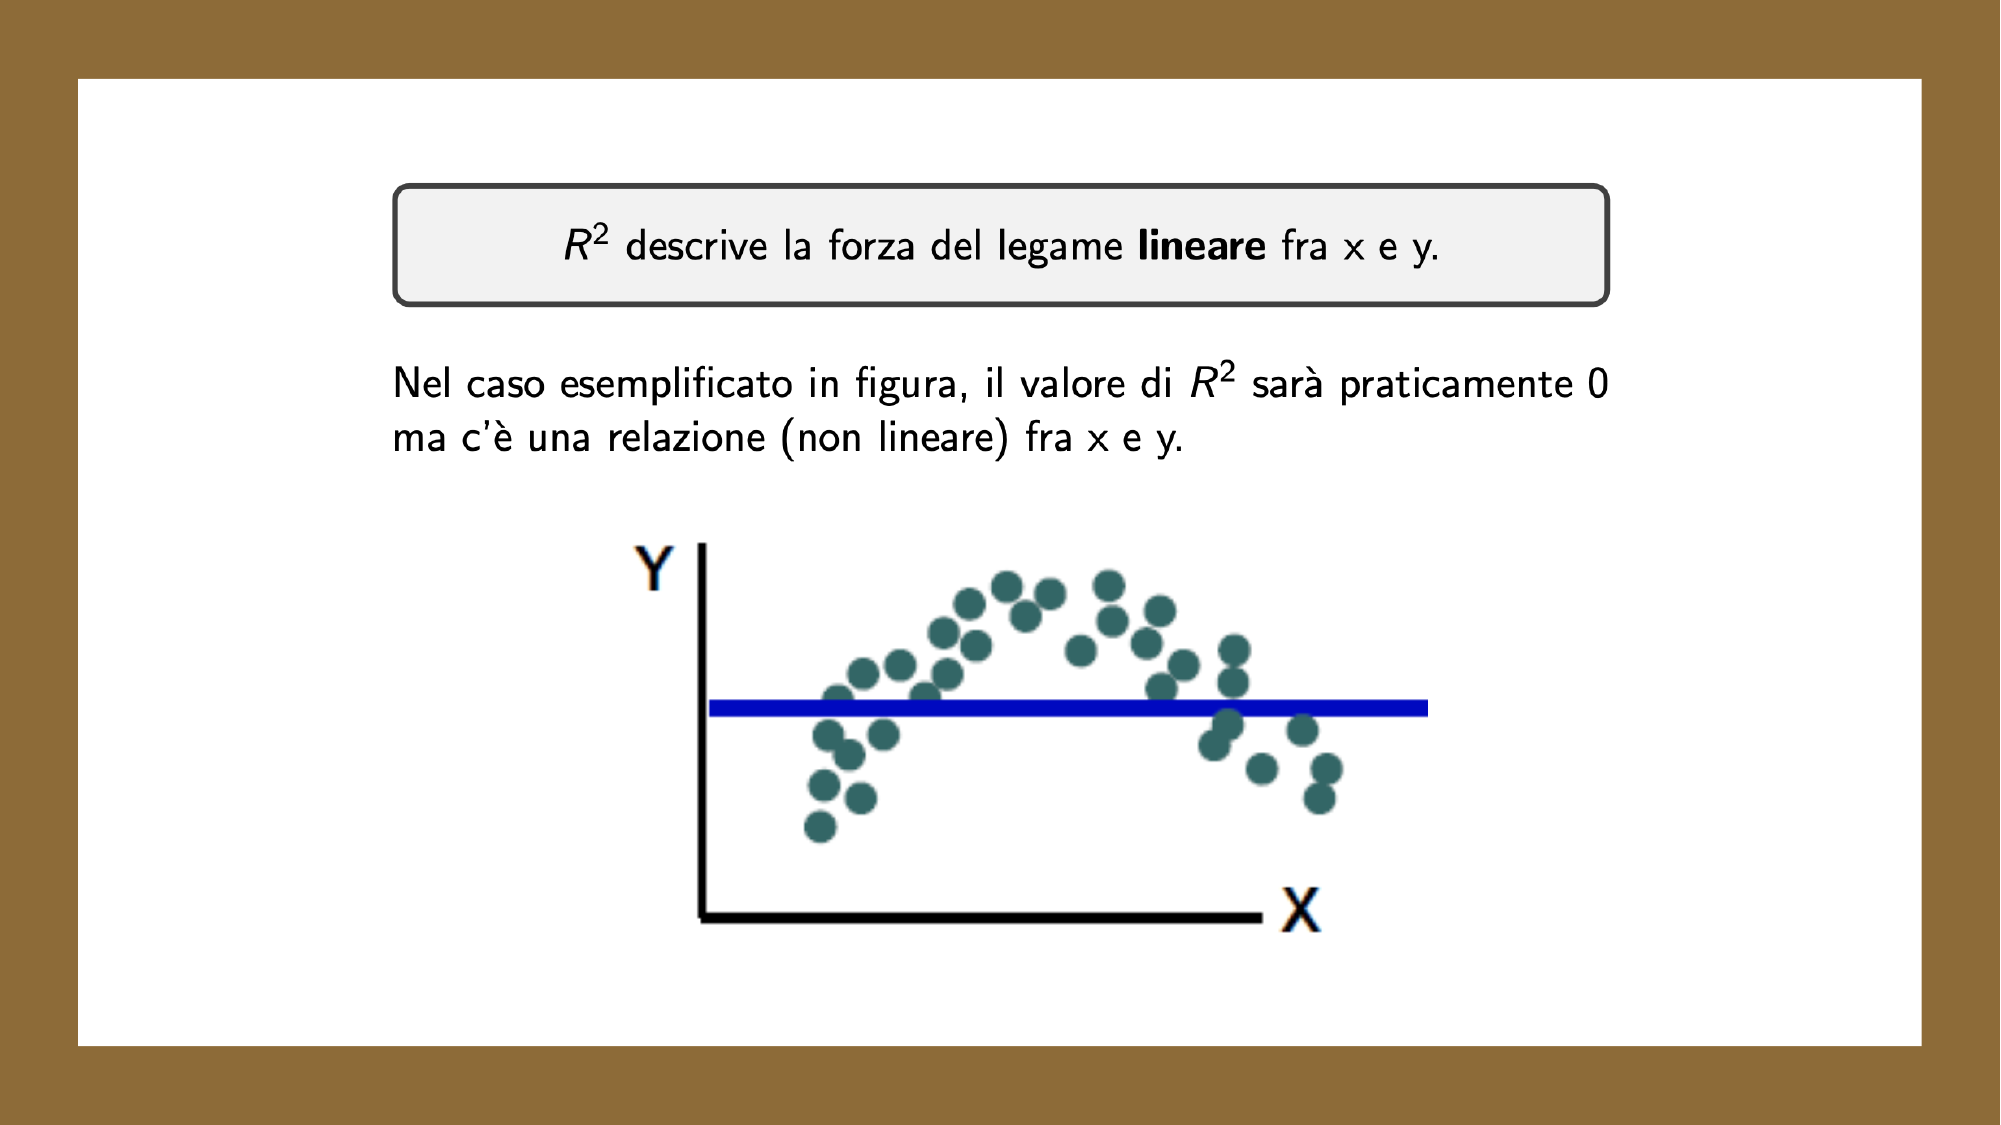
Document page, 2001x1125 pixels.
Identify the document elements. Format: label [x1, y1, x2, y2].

text_box [77, 77, 1923, 1048]
picture [361, 159, 1638, 966]
text_box [0, 0, 2000, 1125]
